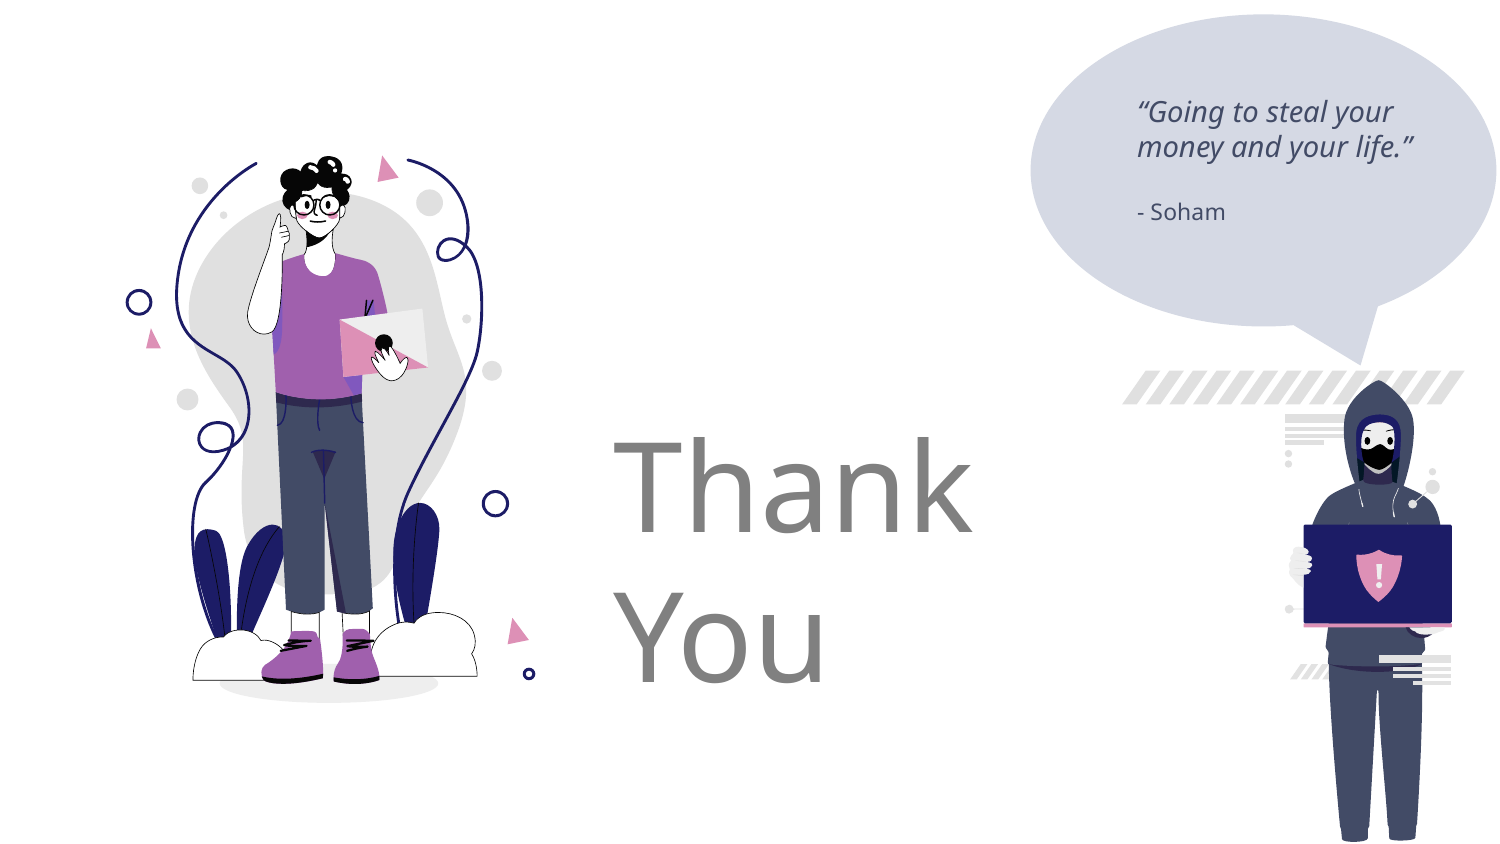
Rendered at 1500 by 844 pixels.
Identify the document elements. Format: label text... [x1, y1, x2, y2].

title Thank You [598, 392, 1116, 684]
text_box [125, 155, 536, 704]
text_box [1028, 12, 1499, 368]
text_box “Going to steal your money and your life.” - Soham [1122, 77, 1428, 263]
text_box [1121, 370, 1465, 843]
